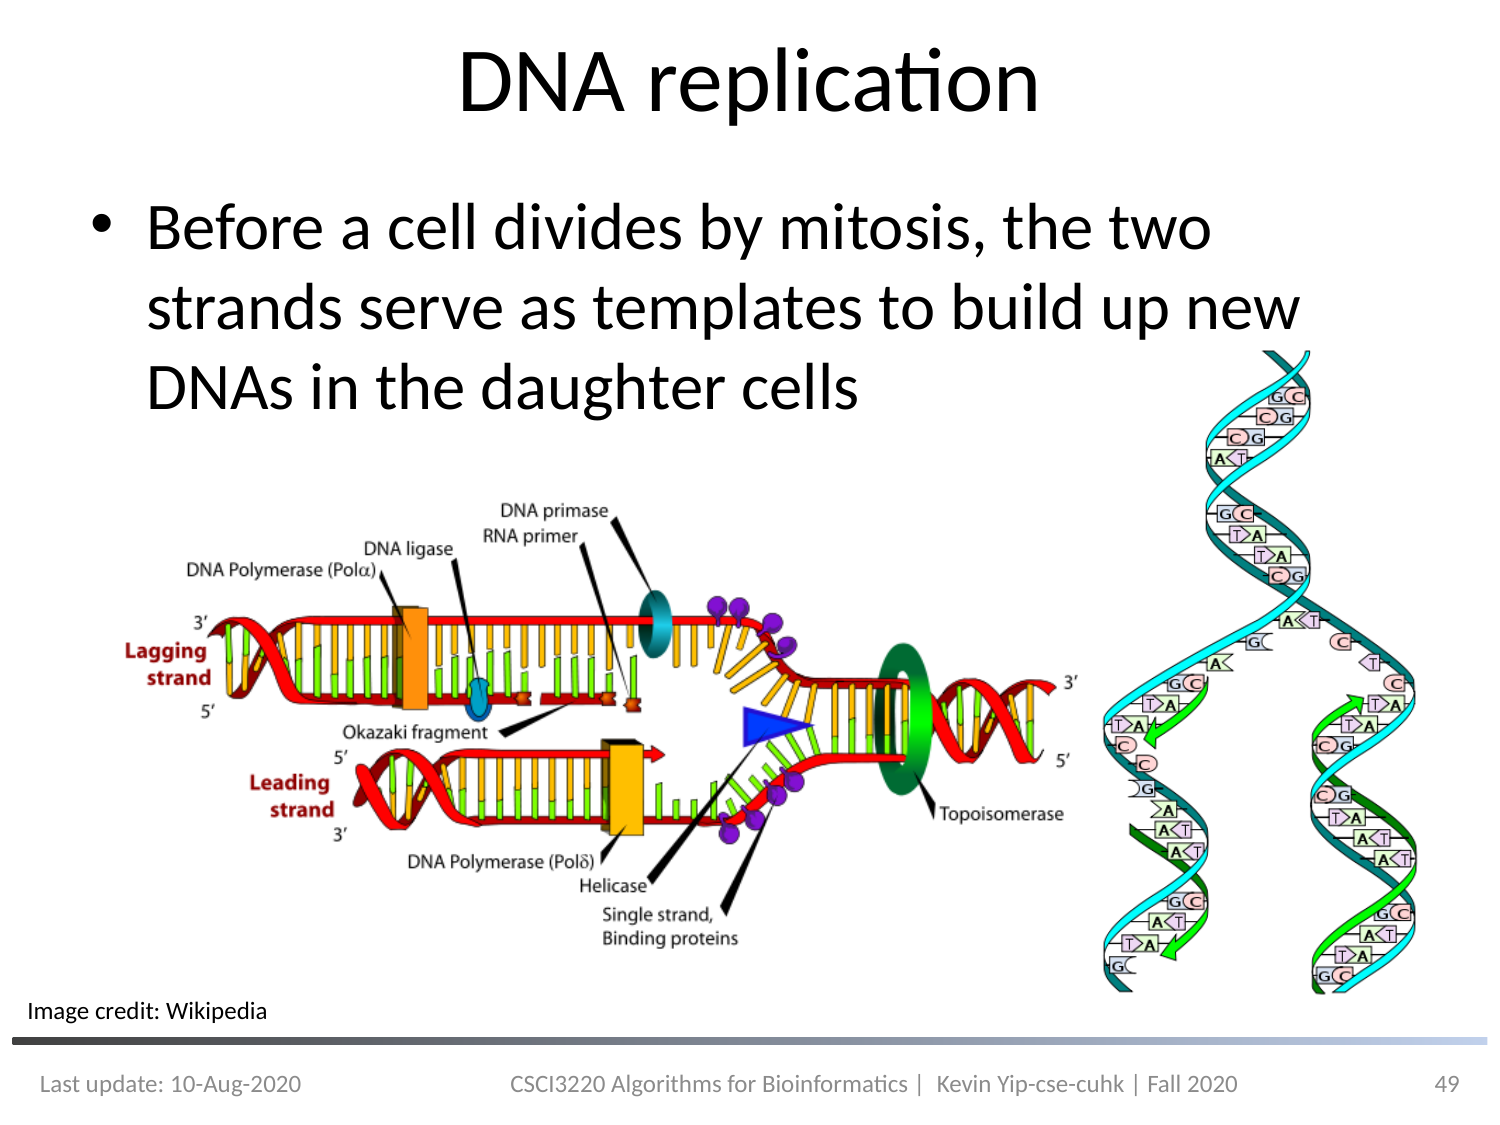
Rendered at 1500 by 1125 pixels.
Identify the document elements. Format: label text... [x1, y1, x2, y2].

text_box Image credit: Wikipedia [12, 987, 1463, 1033]
picture [1096, 344, 1422, 1001]
picture [112, 489, 1085, 963]
slide_number Last update: 10-Aug-2020 [24, 1052, 437, 1113]
list Before a cell divides by mitosis, the two strands serve as templates to build up new DNAs in the daughter cells [75, 174, 1425, 987]
title DNA replication [75, 0, 1425, 150]
footer CSCI3220 Algorithms for Bioinformatics | Kevin Yip-cse-cuhk | Fall 2020 [437, 1052, 1312, 1113]
slide_number 49 [1312, 1052, 1475, 1113]
